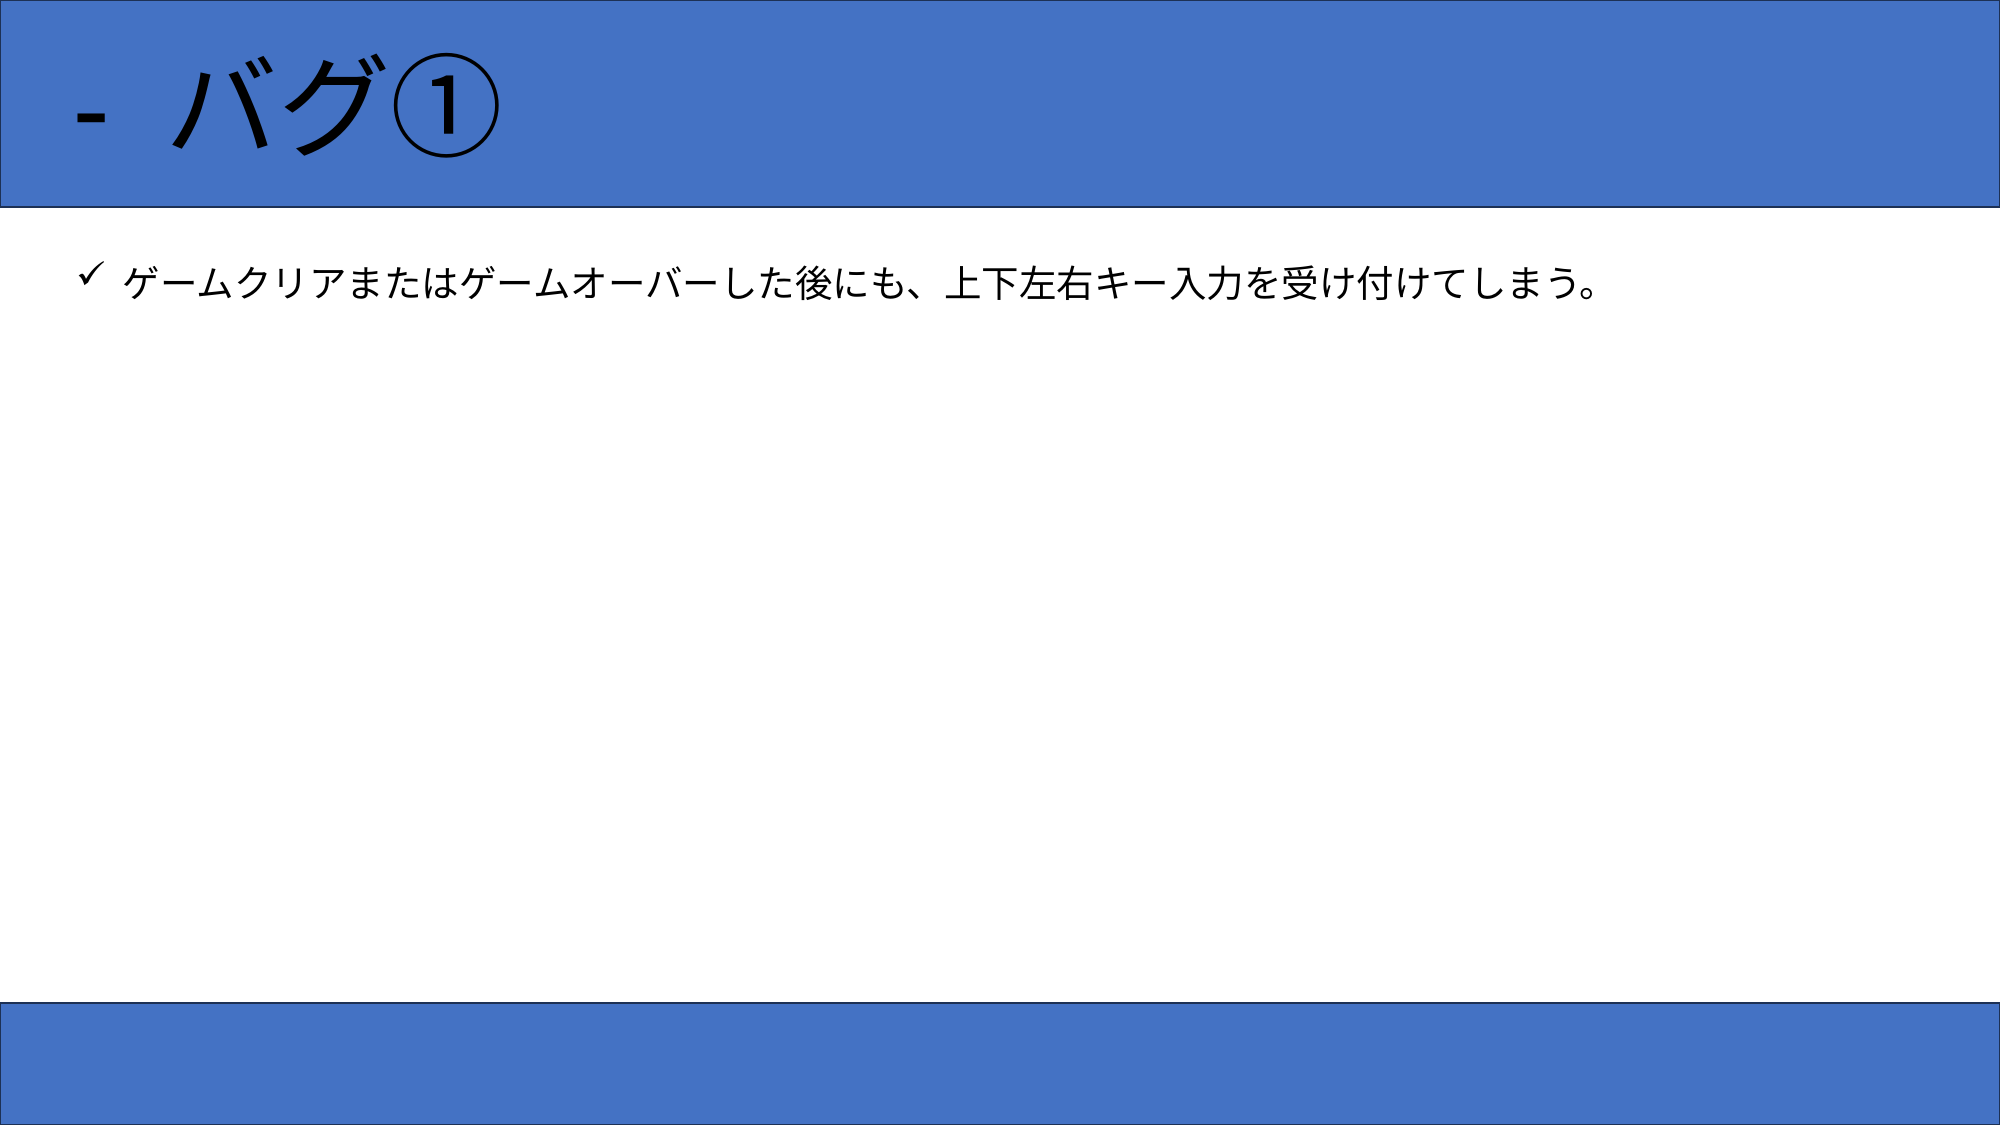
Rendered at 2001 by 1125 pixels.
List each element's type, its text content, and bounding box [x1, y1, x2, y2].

text_box [0, 1002, 2000, 1125]
text_box ゲームクリアまたはゲームオーバーした後にも、上下左右キー入力を受け付けてしまう。 [61, 252, 1687, 312]
text_box - バグ① [0, 0, 2000, 208]
